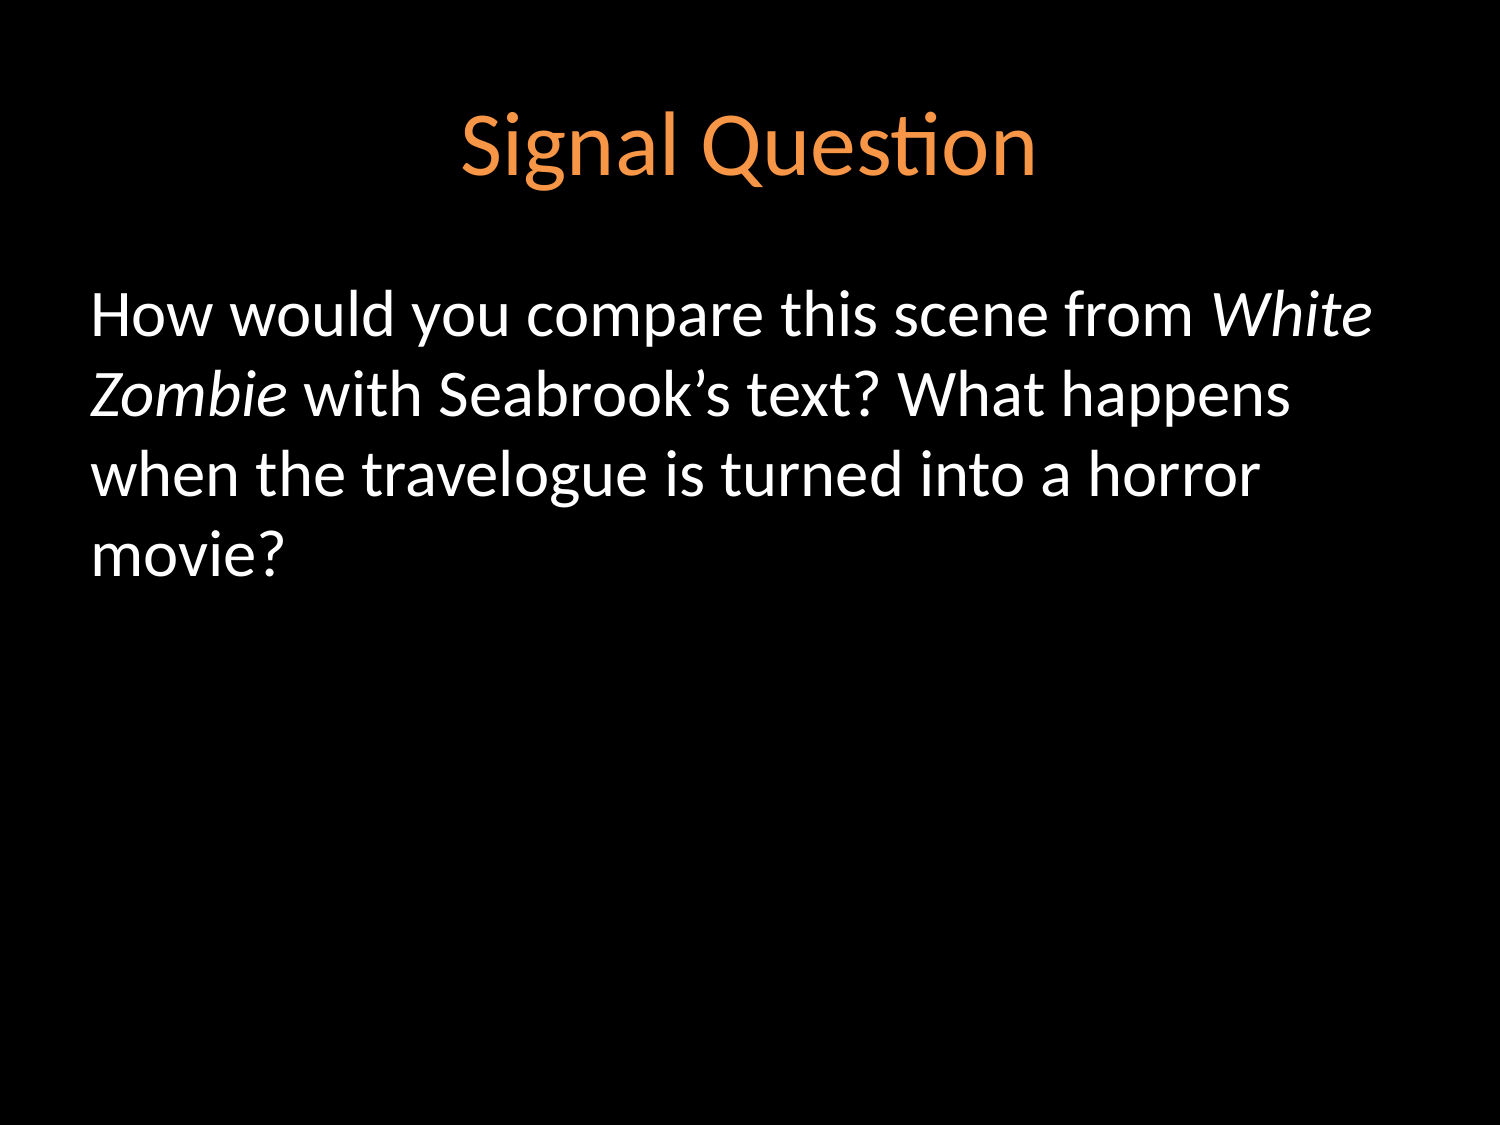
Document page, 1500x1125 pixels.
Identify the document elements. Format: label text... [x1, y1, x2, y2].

title Signal Question [75, 45, 1425, 233]
list How would you compare this scene from White Zombie with Seabrook’s text? What happens when the travelogue is turned into a horror movie? [75, 262, 1425, 1005]
